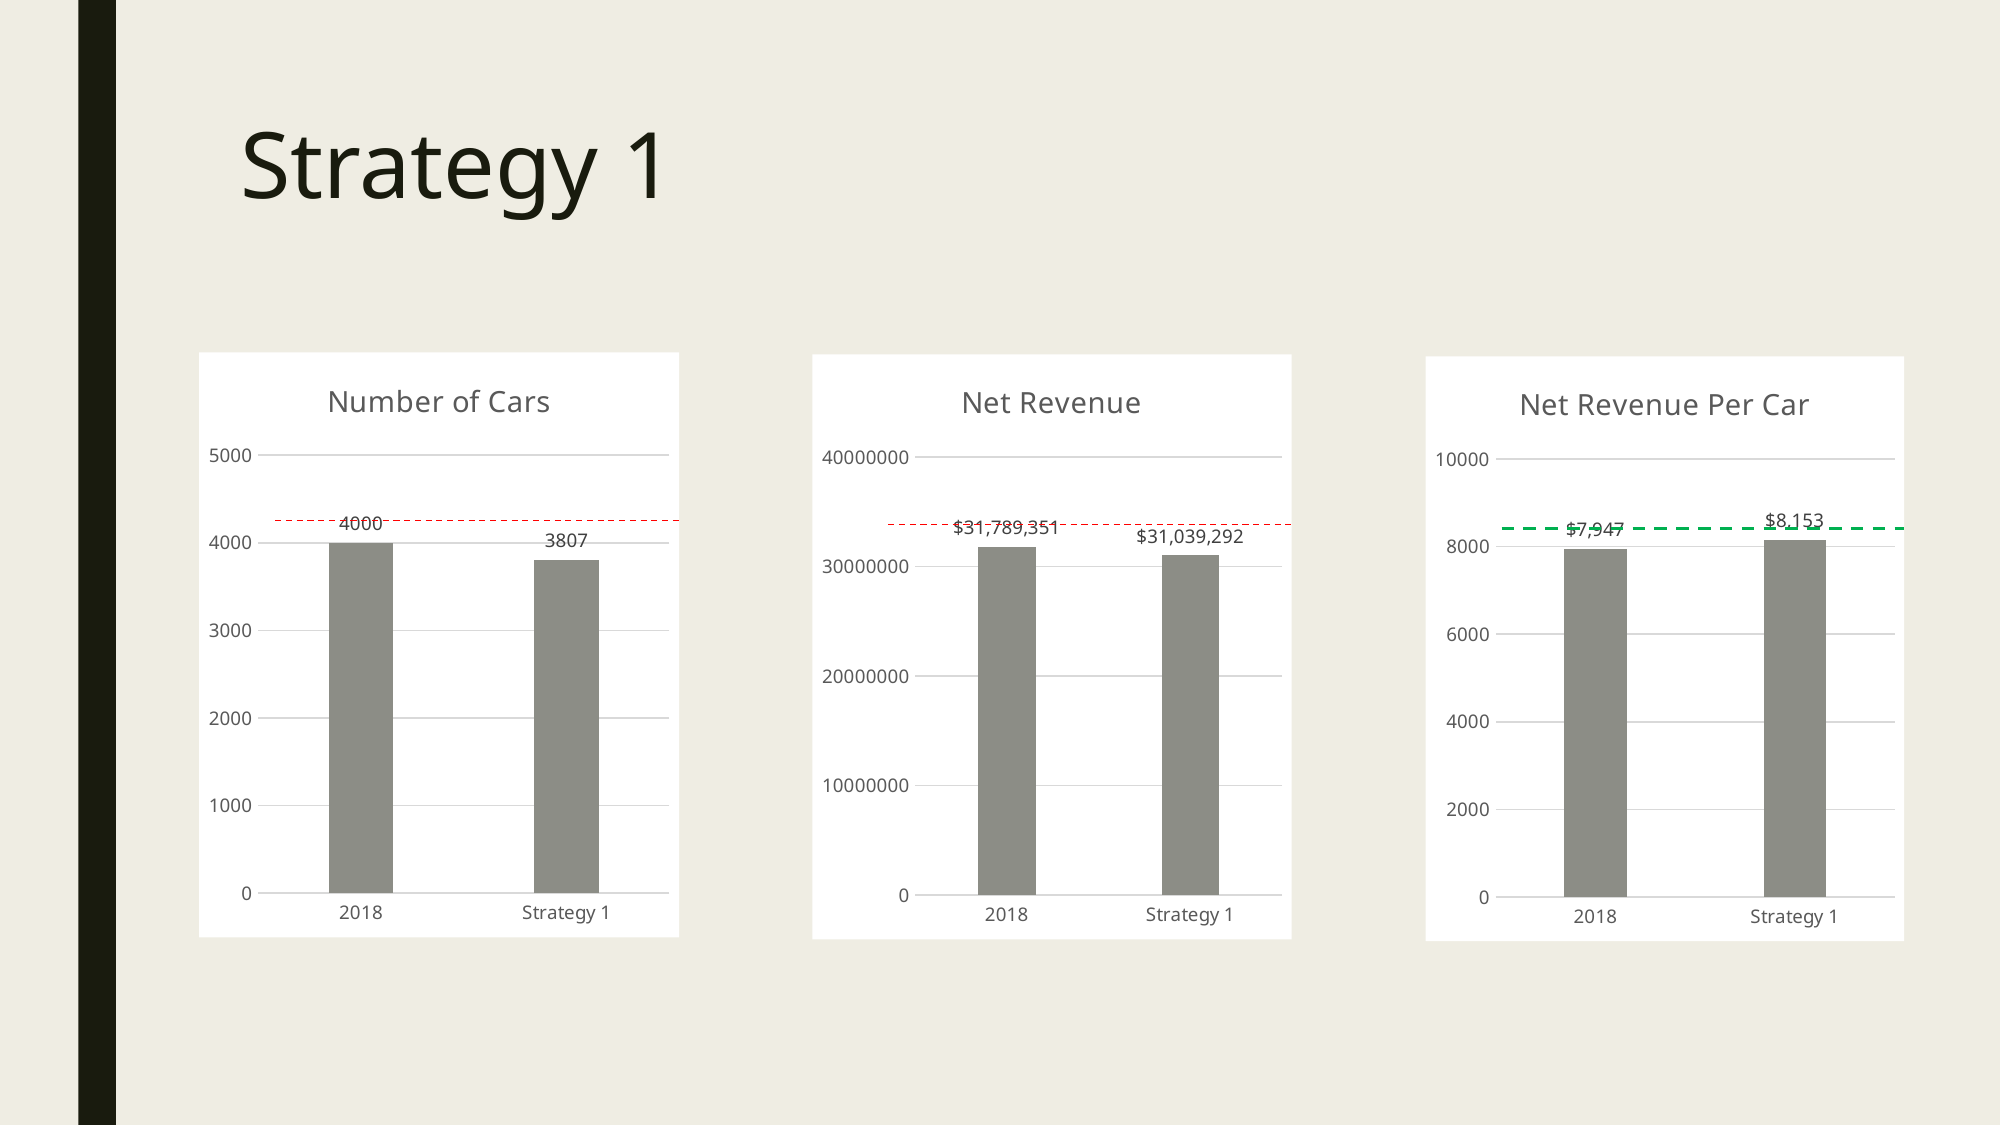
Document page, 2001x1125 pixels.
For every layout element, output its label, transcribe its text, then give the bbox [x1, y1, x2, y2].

title Strategy 1 [225, 112, 1800, 357]
chart [198, 352, 679, 938]
chart [1425, 356, 1906, 942]
chart [812, 354, 1293, 940]
